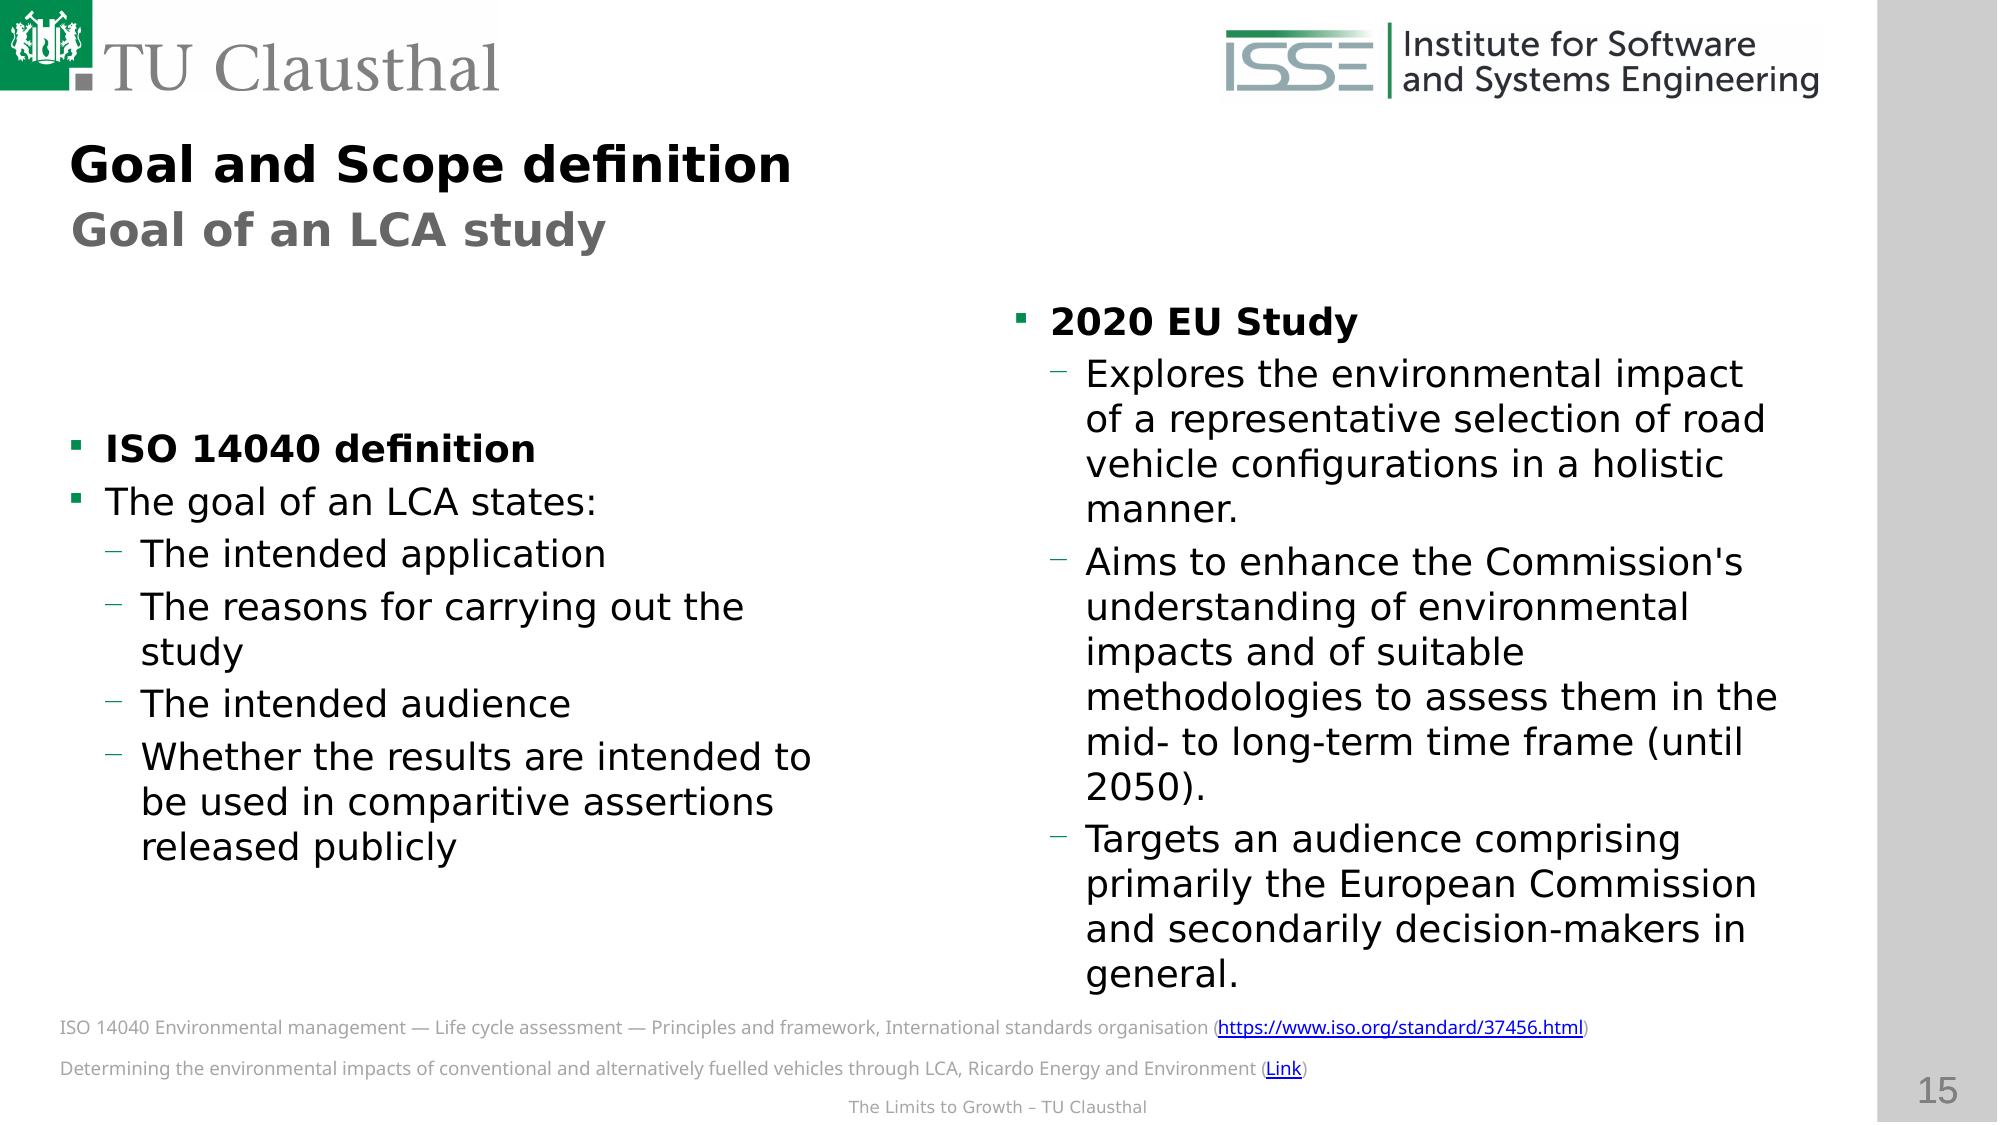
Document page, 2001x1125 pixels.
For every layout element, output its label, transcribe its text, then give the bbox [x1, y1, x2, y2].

picture [1218, 22, 1824, 105]
text_box Determining the environmental impacts of conventional and alternatively fuelled vehicles through LCA, Ricardo Energy and Environment (Link) [45, 1049, 1875, 1090]
text_box 2020 EU Study Explores the environmental impact of a representative selection of road vehicle configurations in a holistic manner. Aims to enhance the Commission's understanding of environmental impacts and of suitable methodologies to assess them in the mid- to long-term time frame (until 2050). Targets an audience comprising primarily the European Commission and secondarily decision-makers in general. [999, 207, 1807, 1008]
text_box ISO 14040 Environmental management — Life cycle assessment — Principles and framework, International standards organisation (https://www.iso.org/standard/37456.html) [44, 1008, 1837, 1049]
text_box Goal of an LCA study [70, 188, 1768, 269]
text_box ISO 14040 definition The goal of an LCA states: The intended application The reasons for carrying out the study The intended audience Whether the results are intended to be used in comparitive assertions released publicly [54, 207, 862, 1008]
picture [0, 0, 499, 91]
text_box Goal and Scope definition [54, 125, 1817, 206]
